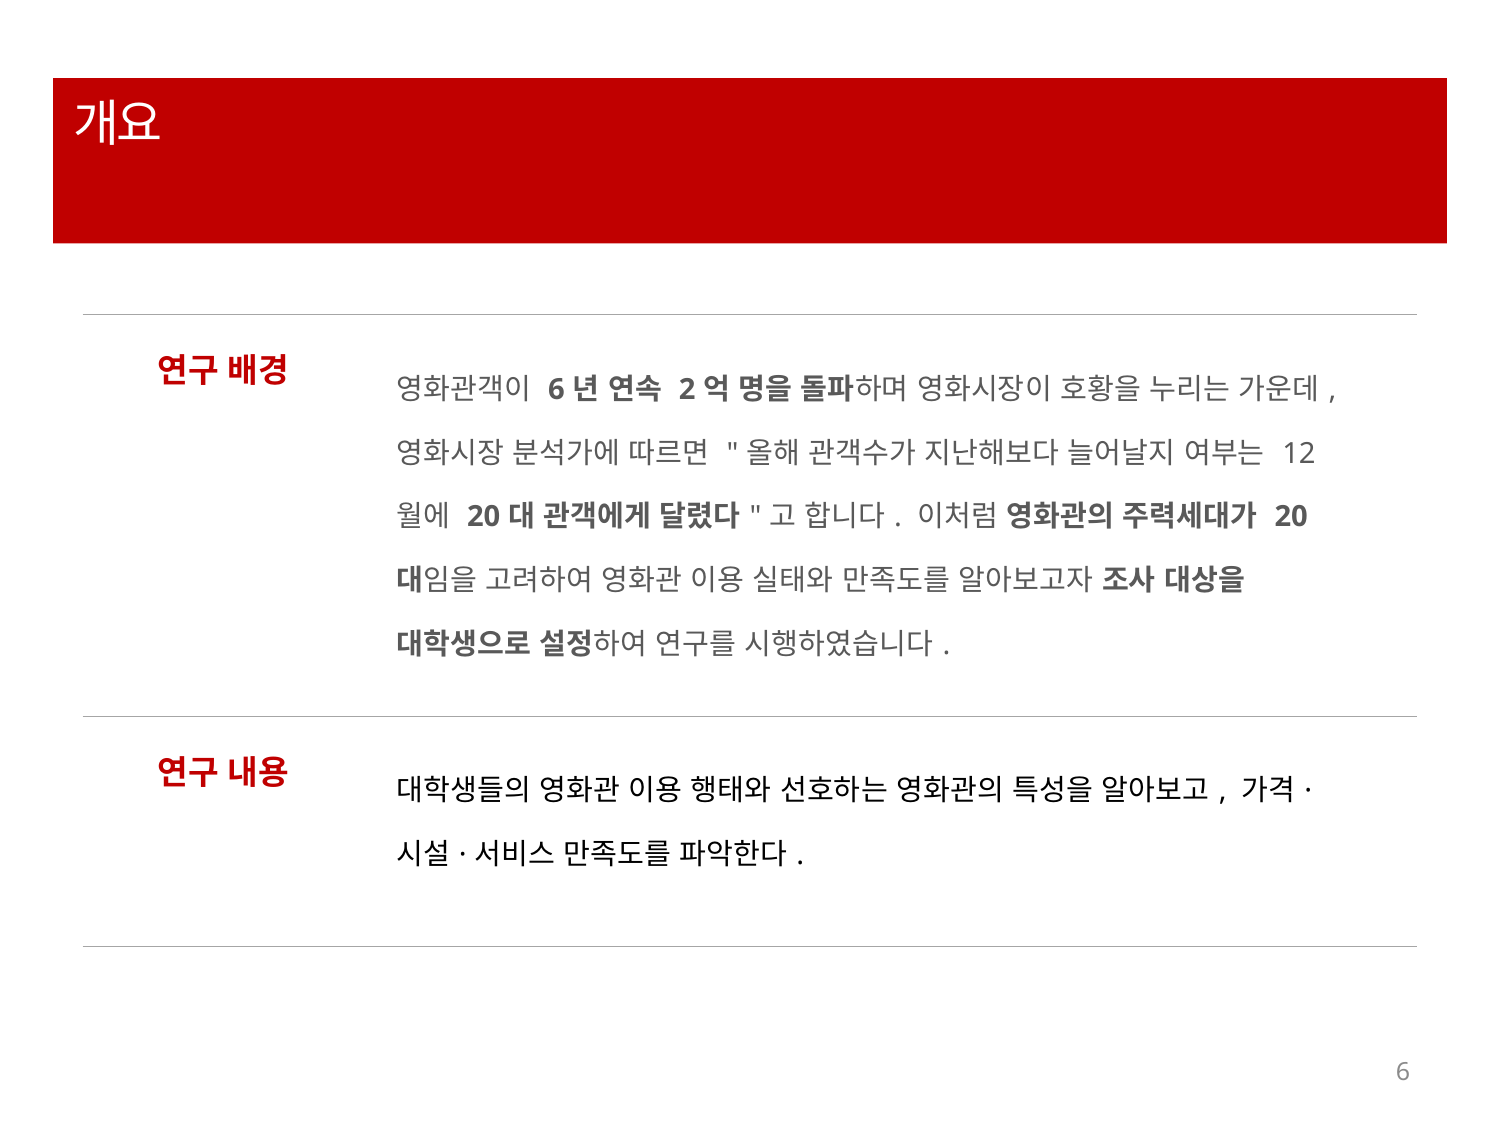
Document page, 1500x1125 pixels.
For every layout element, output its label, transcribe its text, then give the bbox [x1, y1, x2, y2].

slide_number 6 [1074, 1042, 1425, 1103]
table_header 영화관객이 6년 연속 2억 명을 돌파하며 영화시장이 호황을 누리는 가운데, 영화시장 분석가에 따르면 "올해 관객수가 지난해보다 늘어날지 여부는 12월에 20대 관객에게 달렸다"고 합니다. 이처럼 영화관의 주력세대가 20대임을 고려하여 영화관 이용 실태와 만족도를 알아보고자 조사 대상을 대학생으로 설정하여 연구를 시행하였습니다. [381, 315, 1417, 716]
text_box [51, 76, 1449, 246]
title 개요 [58, 84, 1436, 244]
table_cell 연구 내용 [83, 717, 381, 946]
table_header 연구 배경 [83, 315, 381, 716]
table_cell 대학생들의 영화관 이용 행태와 선호하는 영화관의 특성을 알아보고, 가격·시설·서비스 만족도를 파악한다. [381, 717, 1417, 946]
